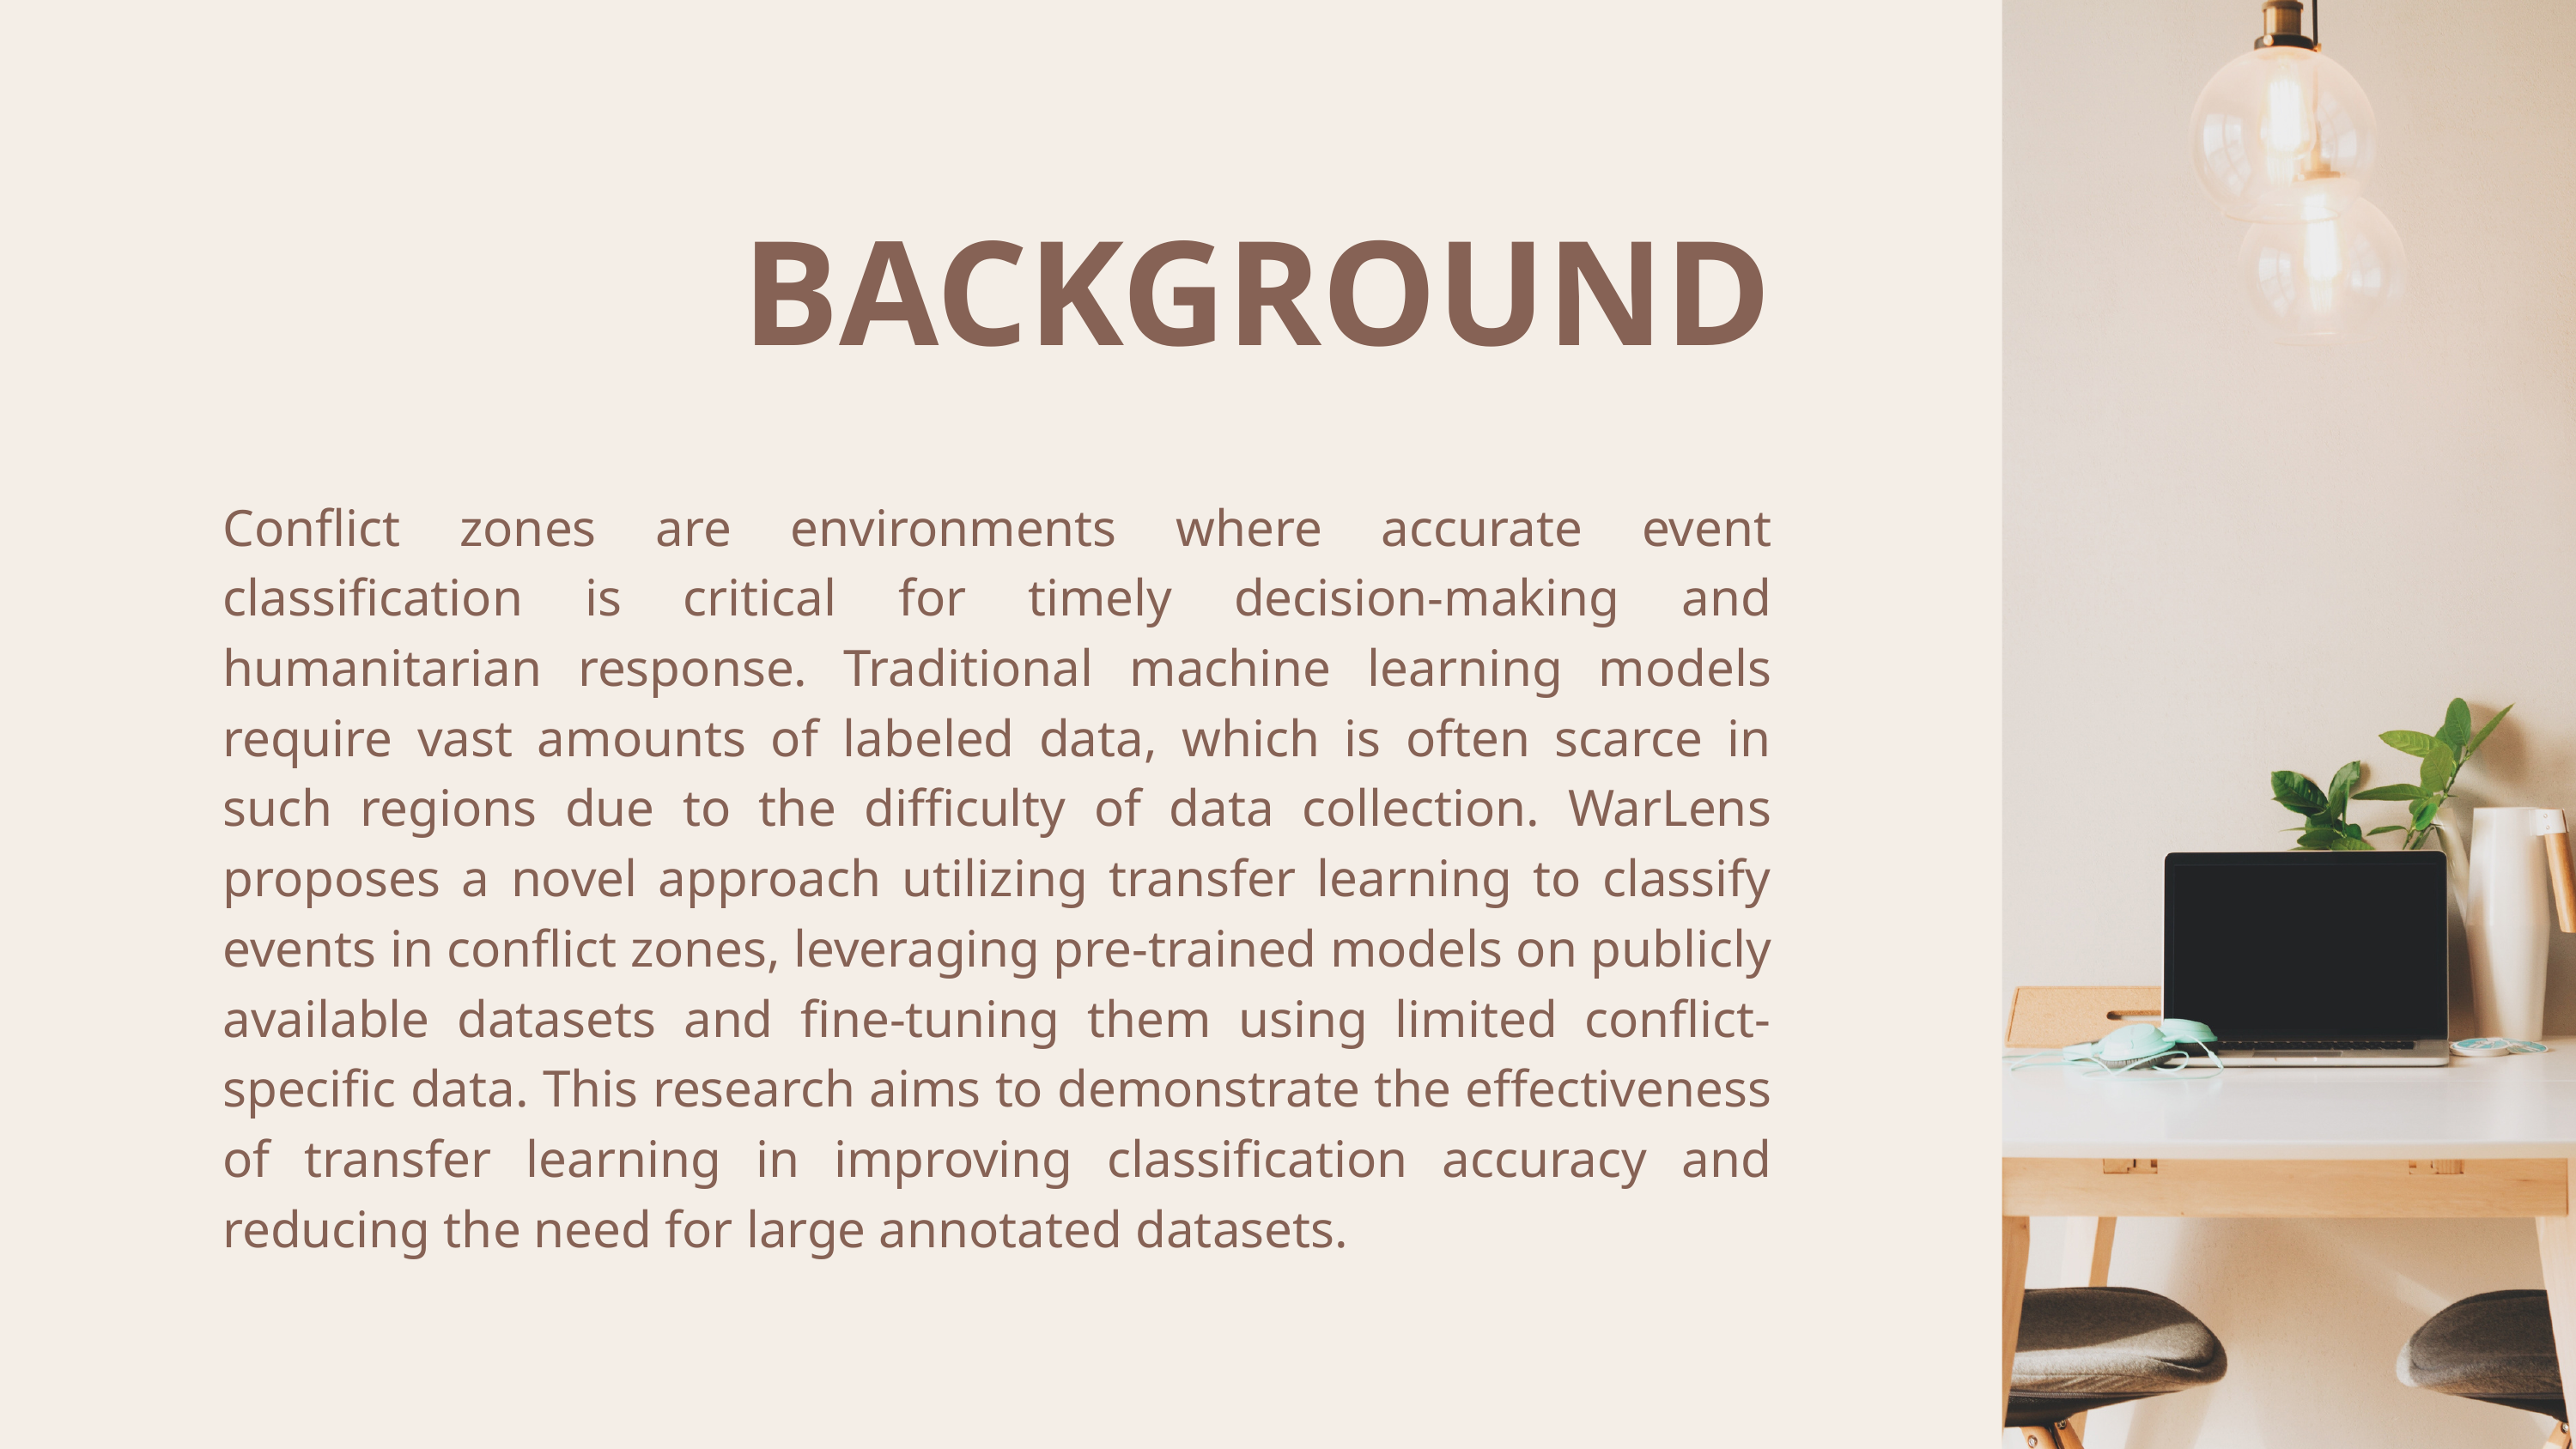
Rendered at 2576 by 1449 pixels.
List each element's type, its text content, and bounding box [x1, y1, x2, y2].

text_box BACKGROUND [222, 203, 1771, 374]
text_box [2002, 0, 2576, 1449]
text_box Conflict zones are environments where accurate event classification is critical for timely decision-making and humanitarian response. Traditional machine learning models require vast amounts of labeled data, which is often scarce in such regions due to the difficulty of data collection. WarLens proposes a novel approach utilizing transfer learning to classify events in conflict zones, leveraging pre-trained models on publicly available datasets and fine-tuning them using limited conflict-specific data. This research aims to demonstrate the effectiveness of transfer learning in improving classification accuracy and reducing the need for large annotated datasets. [222, 486, 1771, 1258]
